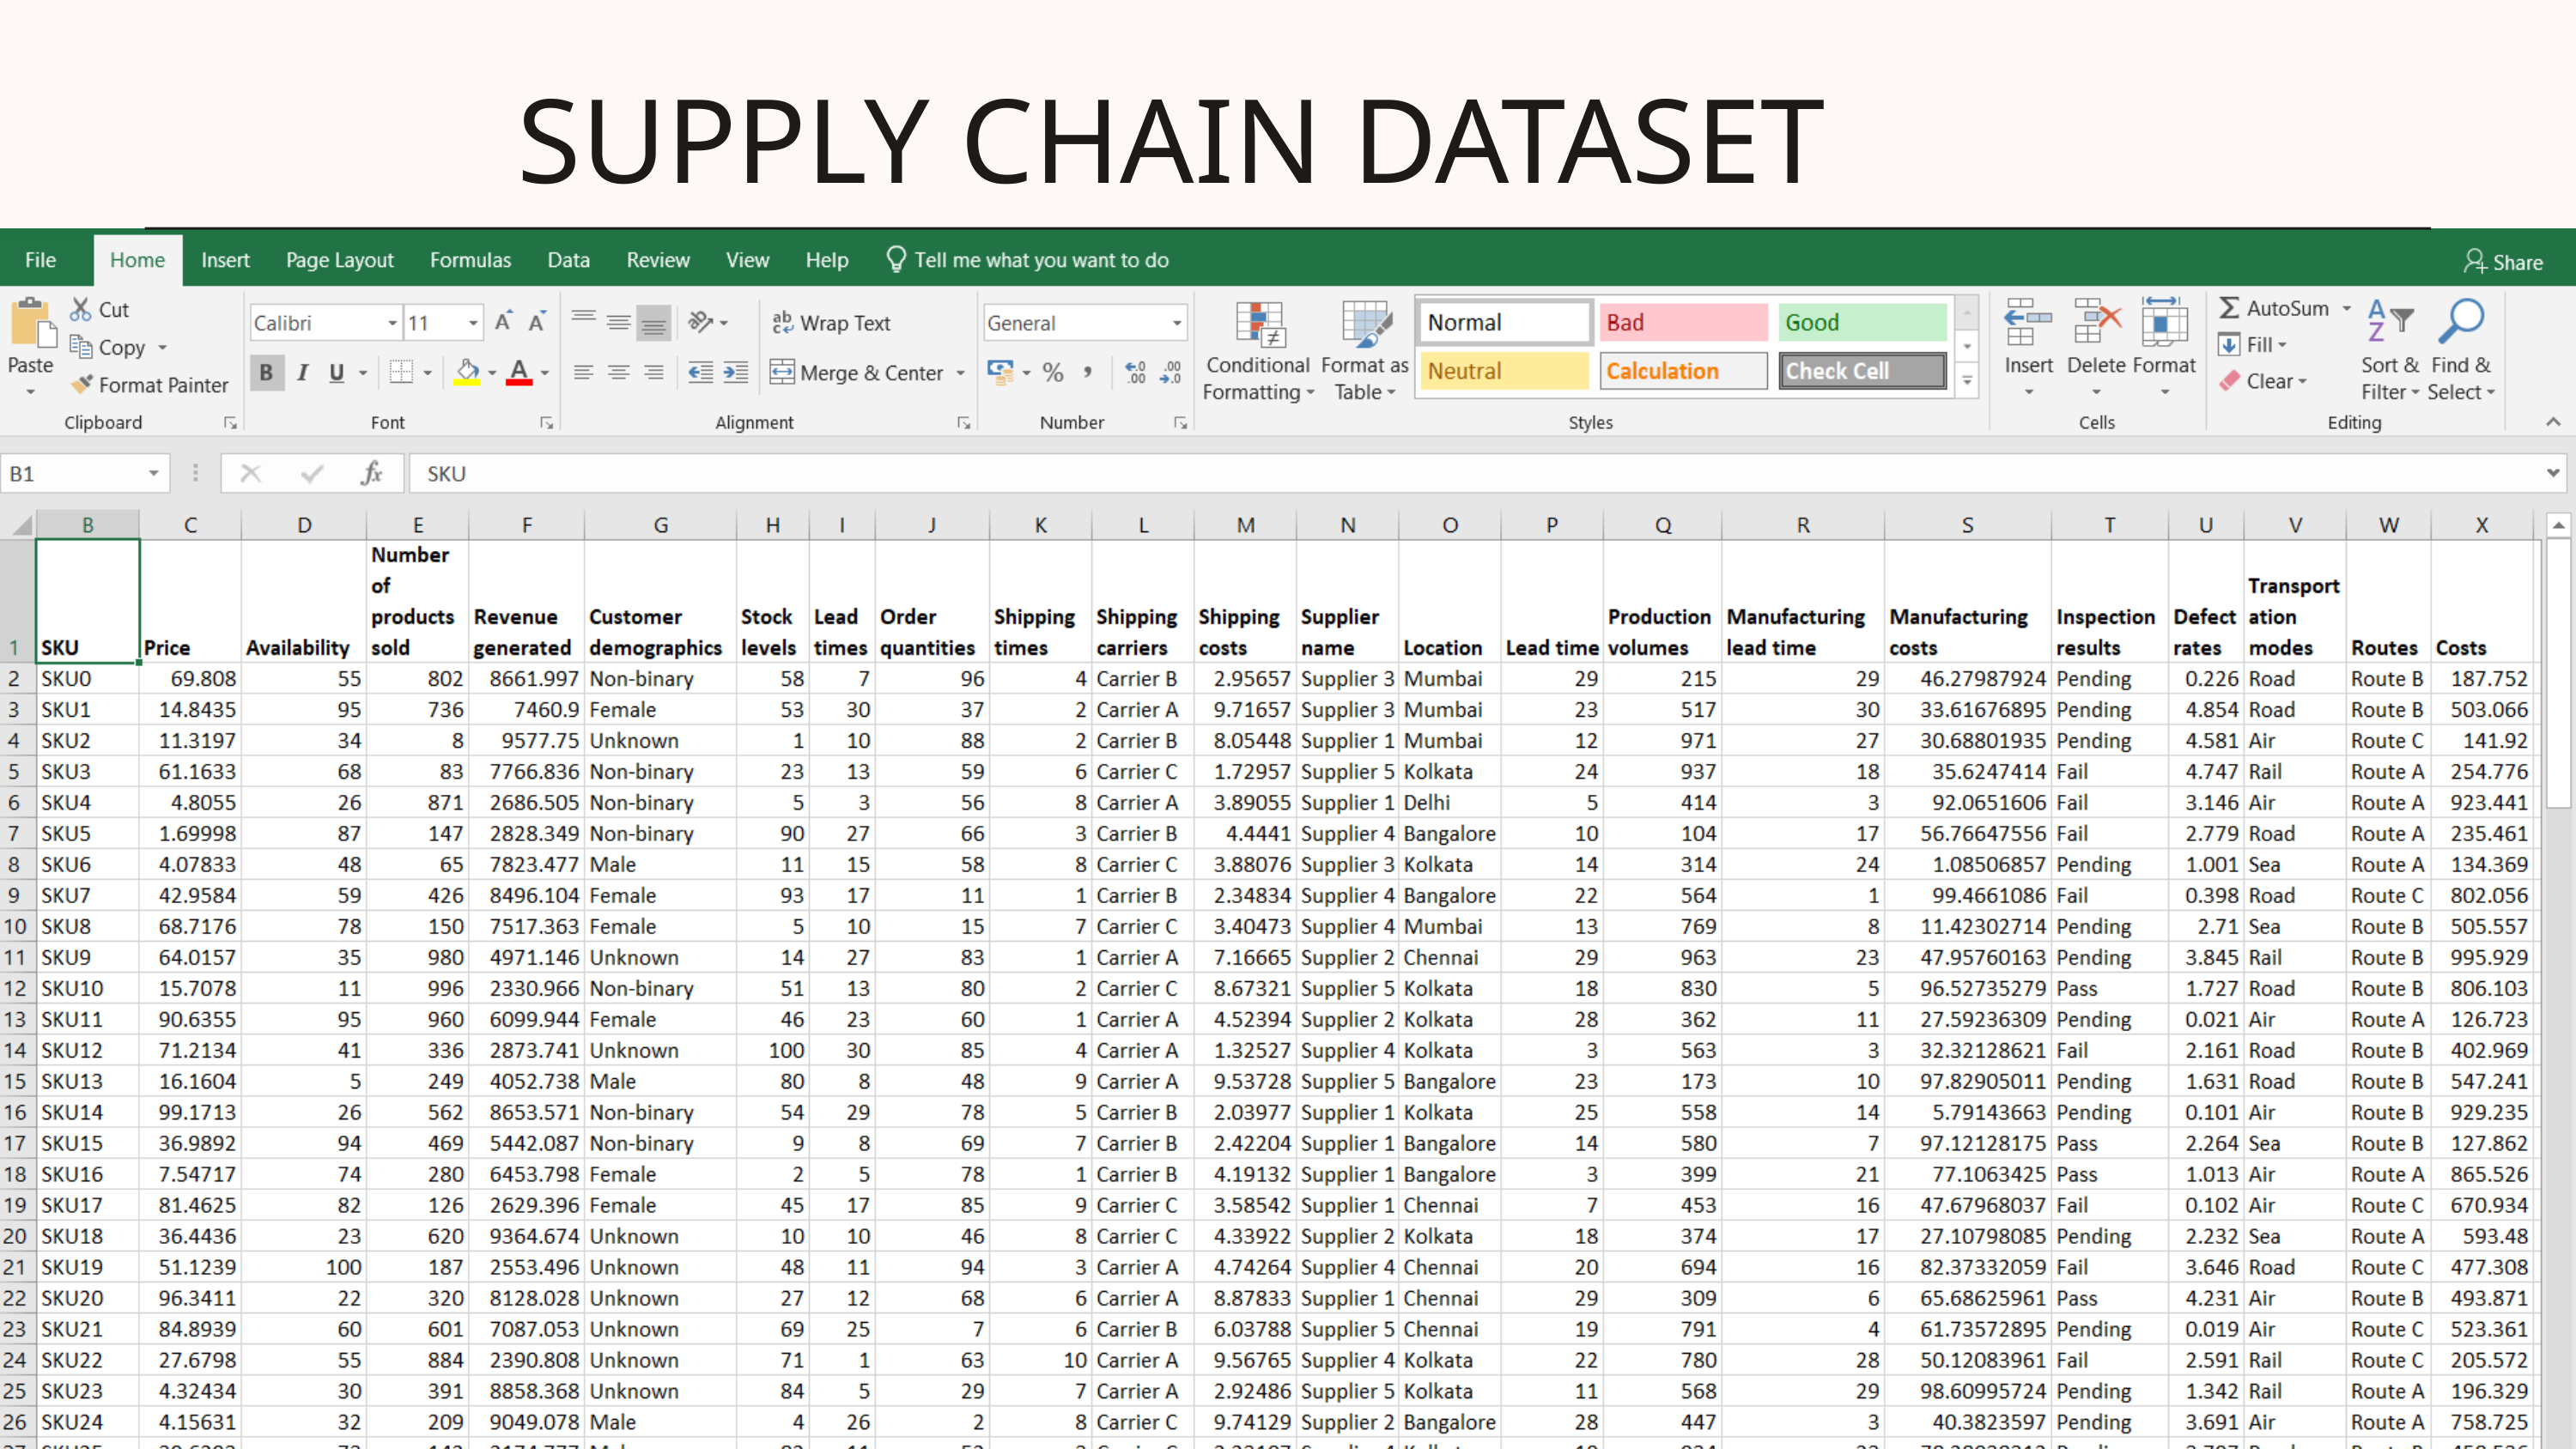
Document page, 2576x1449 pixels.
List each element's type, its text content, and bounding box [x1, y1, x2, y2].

text_box [0, 228, 2576, 1449]
text_box SUPPLY CHAIN DATASET [517, 94, 2059, 207]
